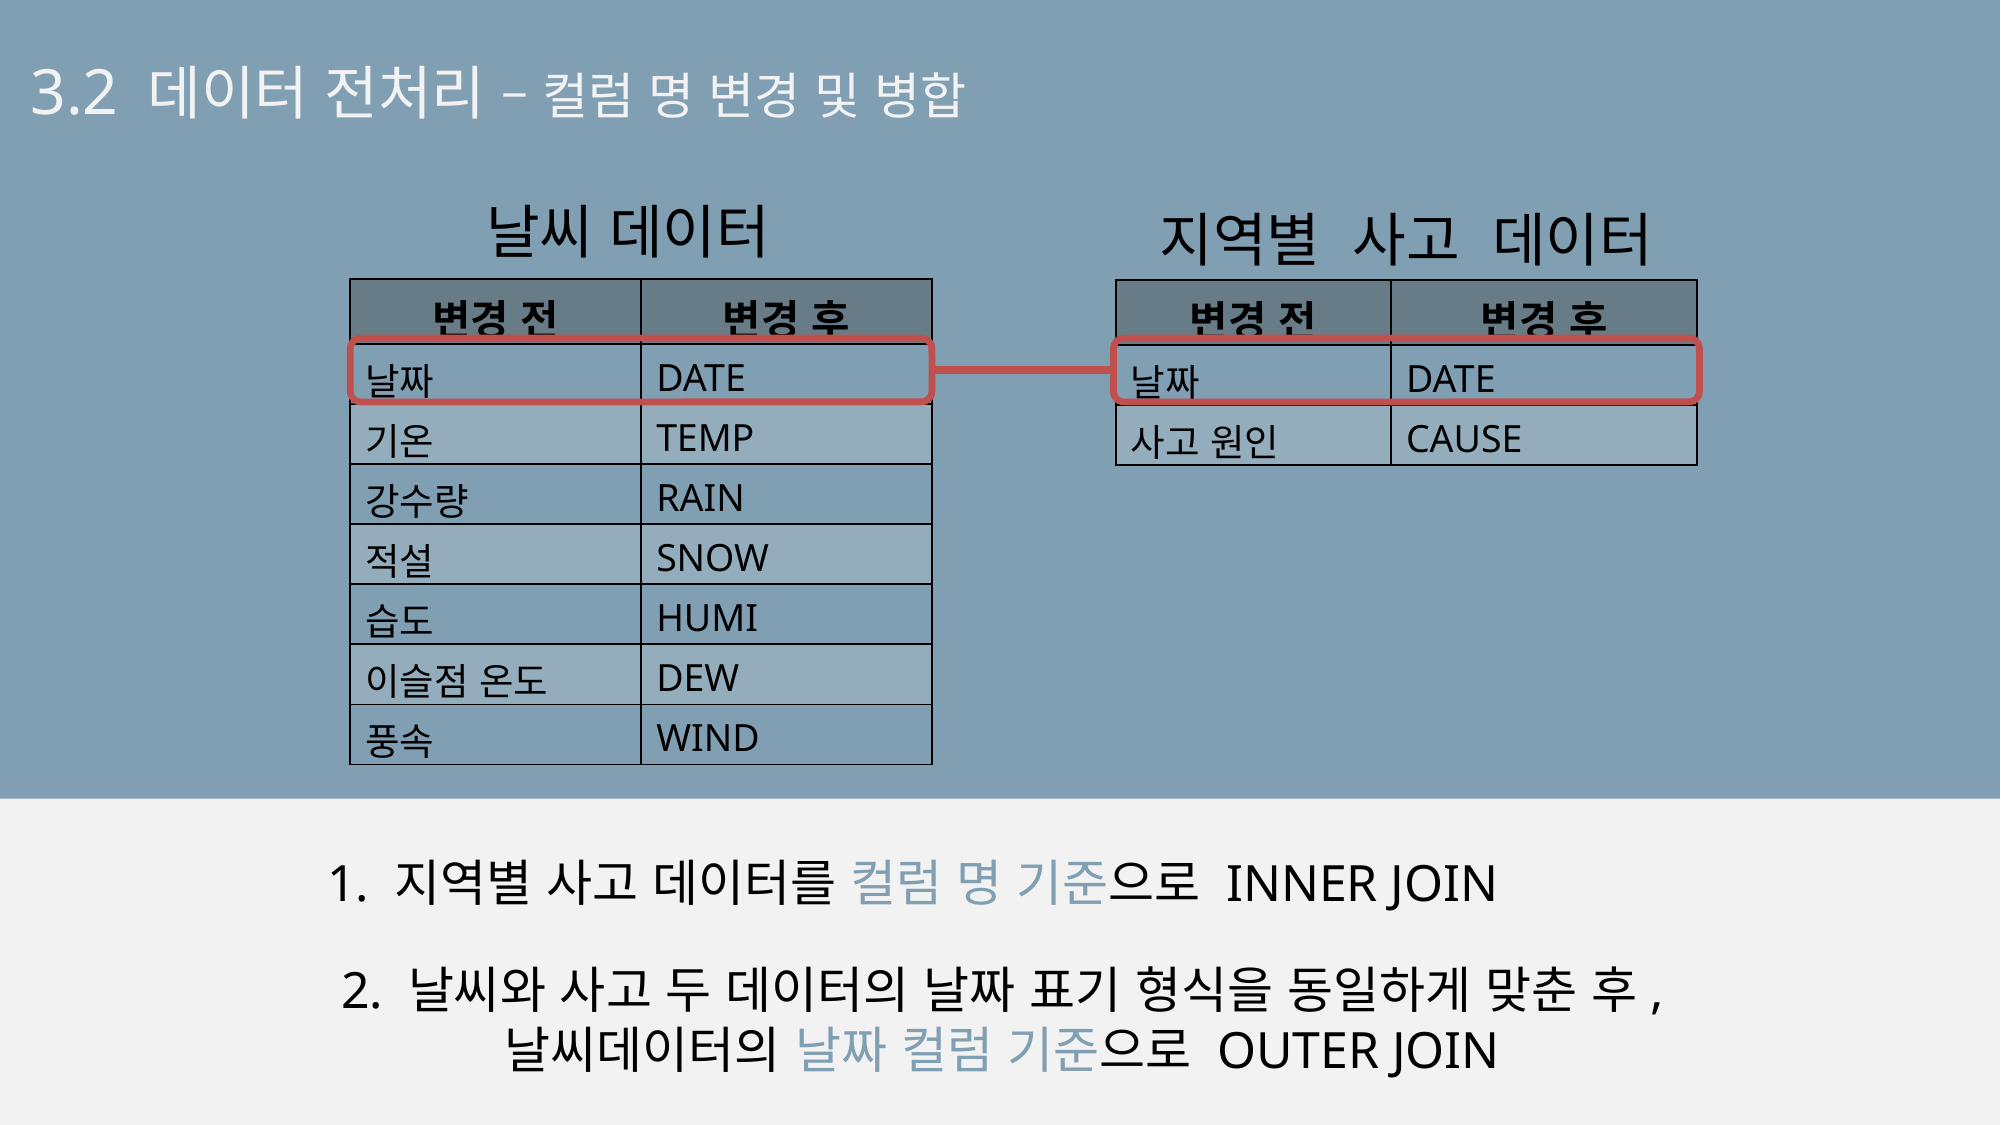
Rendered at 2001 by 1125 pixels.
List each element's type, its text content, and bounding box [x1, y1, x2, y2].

text_box [0, 0, 2000, 801]
table_cell DEW [642, 645, 931, 704]
table_cell 풍속 [351, 705, 640, 764]
table_cell 기온 [351, 405, 640, 463]
text_box 지역별 사고 데이터 [1127, 189, 1686, 287]
table_header 변경 후 [642, 280, 931, 339]
table_cell TEMP [642, 405, 931, 463]
text_box 3.2 데이터 전처리 – 컬럼 명 변경 및 병합 [15, 7, 1677, 135]
table_cell 습도 [351, 585, 640, 643]
table_cell SNOW [642, 525, 931, 583]
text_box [292, 843, 1708, 1088]
table_cell 강수량 [351, 465, 640, 523]
table_cell 적설 [351, 525, 640, 583]
table_header 변경 후 [1392, 281, 1696, 337]
text_box [348, 335, 935, 405]
table_cell 사고 원인 [1117, 406, 1390, 464]
table_header 변경 전 [1117, 281, 1390, 337]
text_box 날씨 데이터 [431, 181, 825, 280]
table_cell 이슬점 온도 [351, 645, 640, 704]
table_cell HUMI [642, 585, 931, 643]
table_cell RAIN [642, 465, 931, 523]
table_cell CAUSE [1392, 406, 1696, 464]
table_header 변경 전 [351, 280, 640, 339]
text_box [1111, 335, 1702, 405]
table_cell WIND [642, 705, 931, 764]
